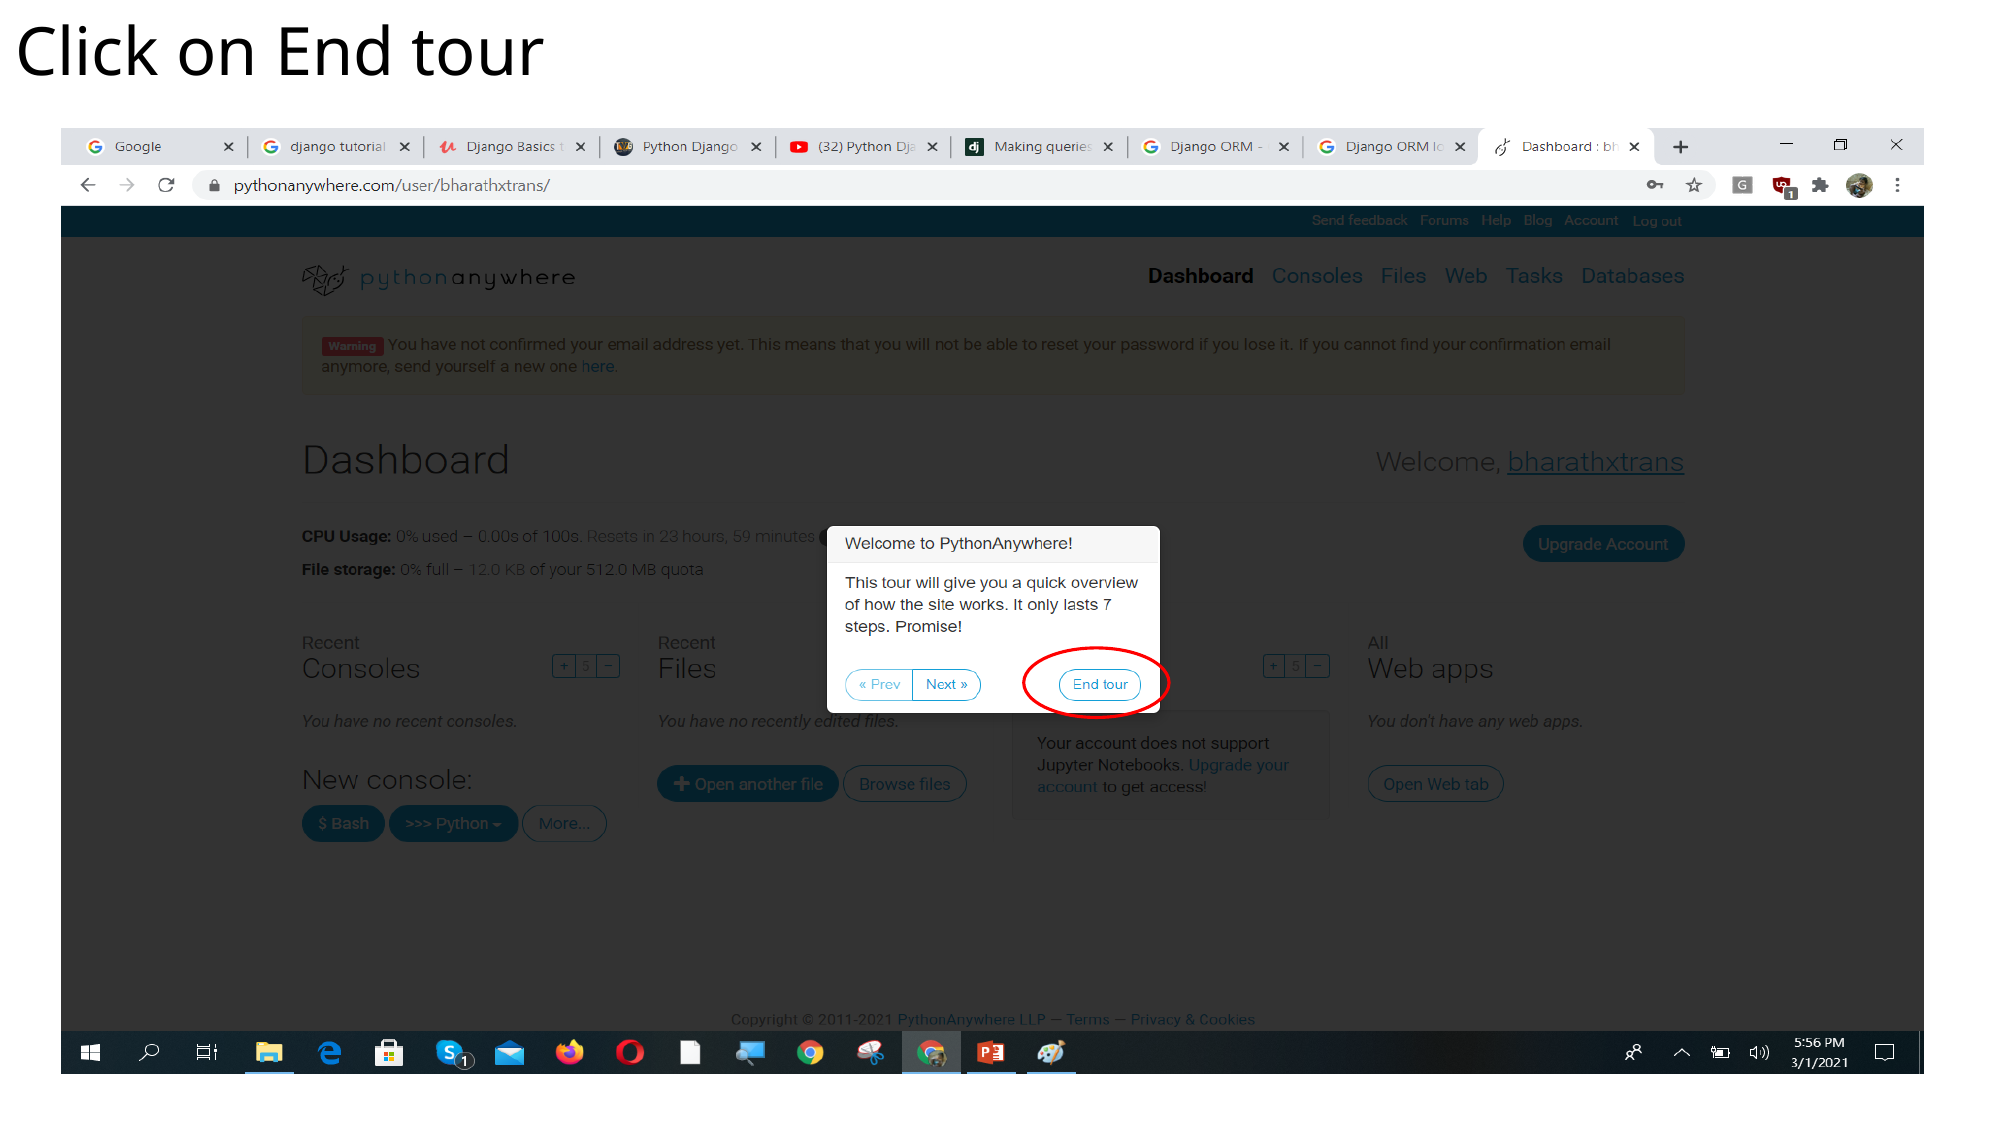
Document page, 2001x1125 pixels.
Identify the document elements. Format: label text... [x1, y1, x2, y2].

title Click on End tour [0, 0, 1725, 109]
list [61, 128, 1924, 1074]
